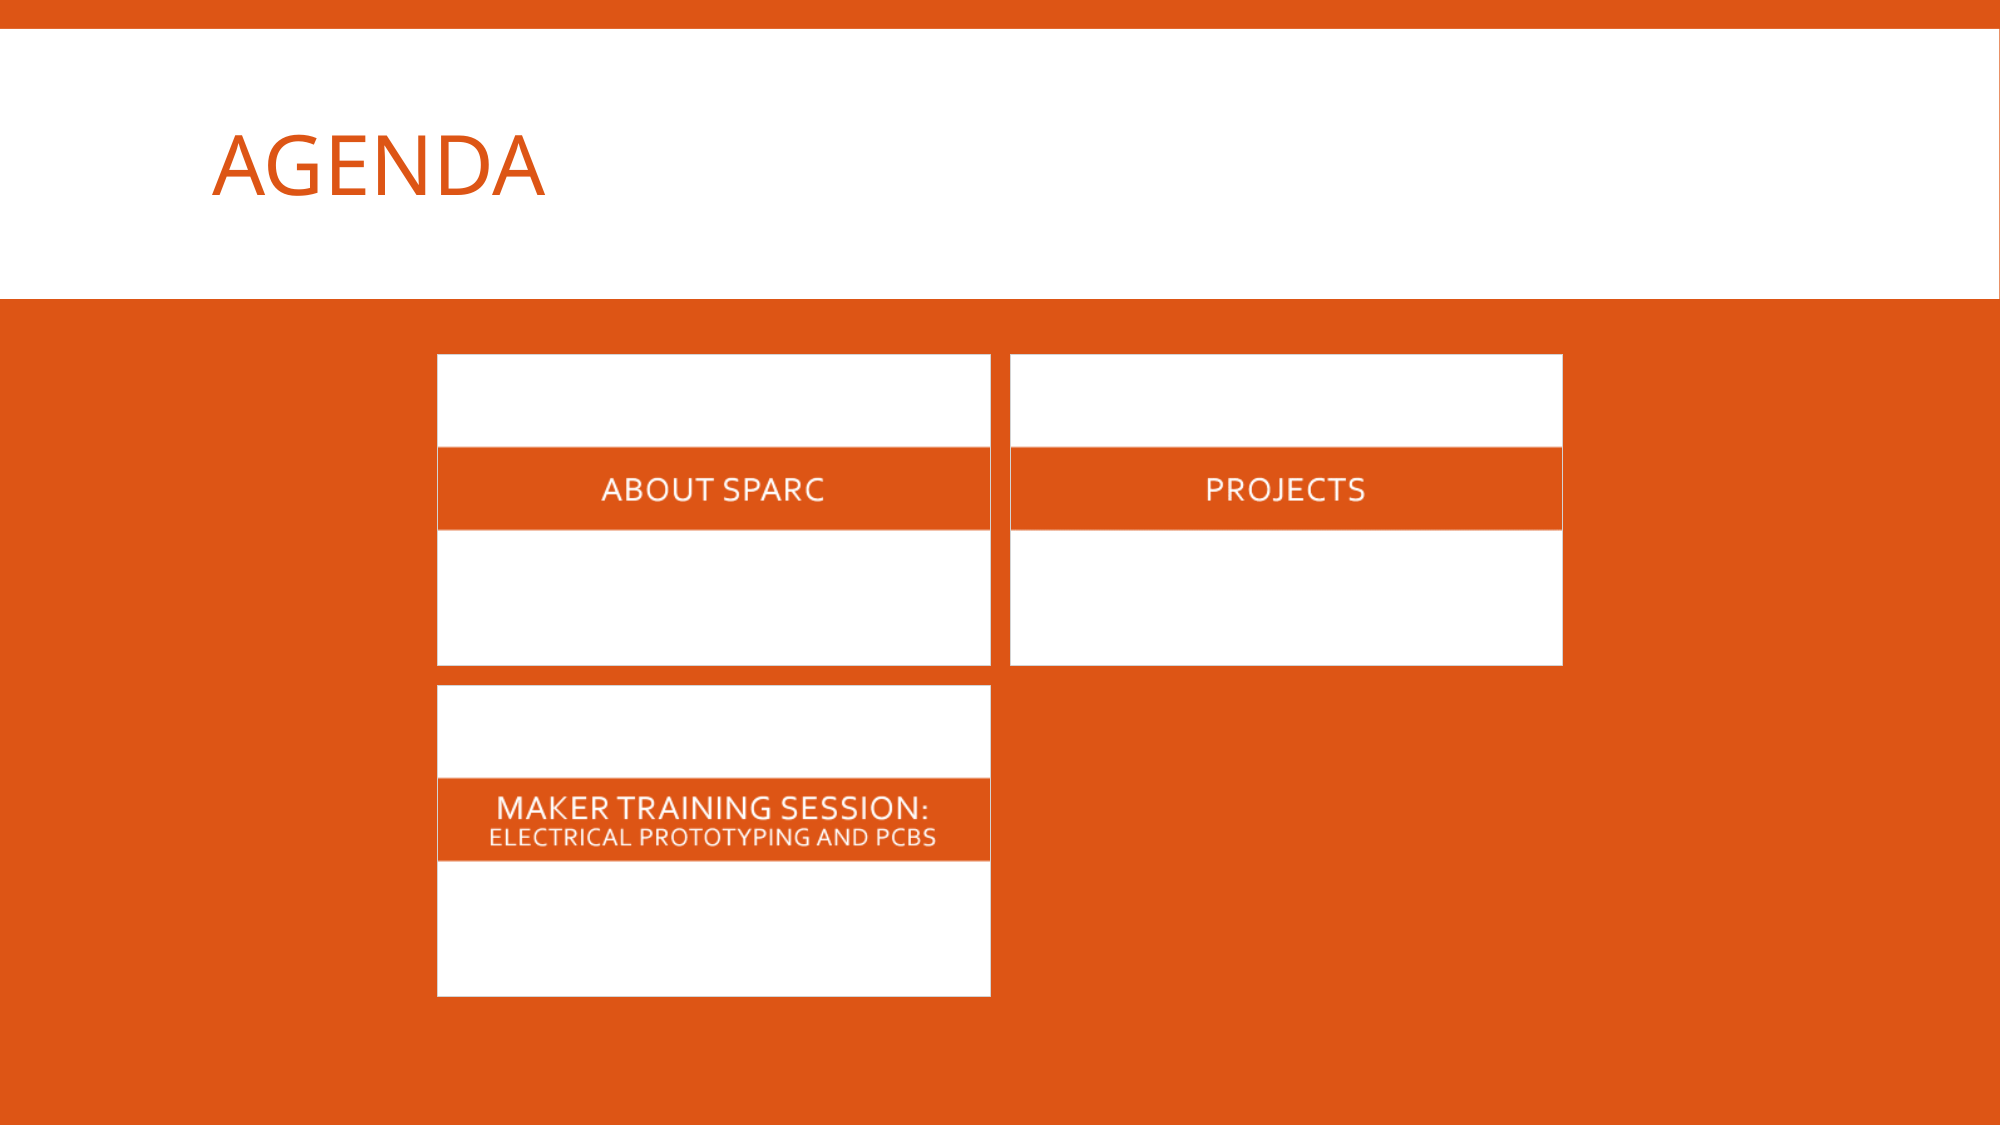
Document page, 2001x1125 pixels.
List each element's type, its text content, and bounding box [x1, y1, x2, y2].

picture [1011, 355, 1562, 665]
picture [438, 355, 990, 665]
picture [438, 686, 990, 996]
title Agenda [197, 46, 1803, 295]
